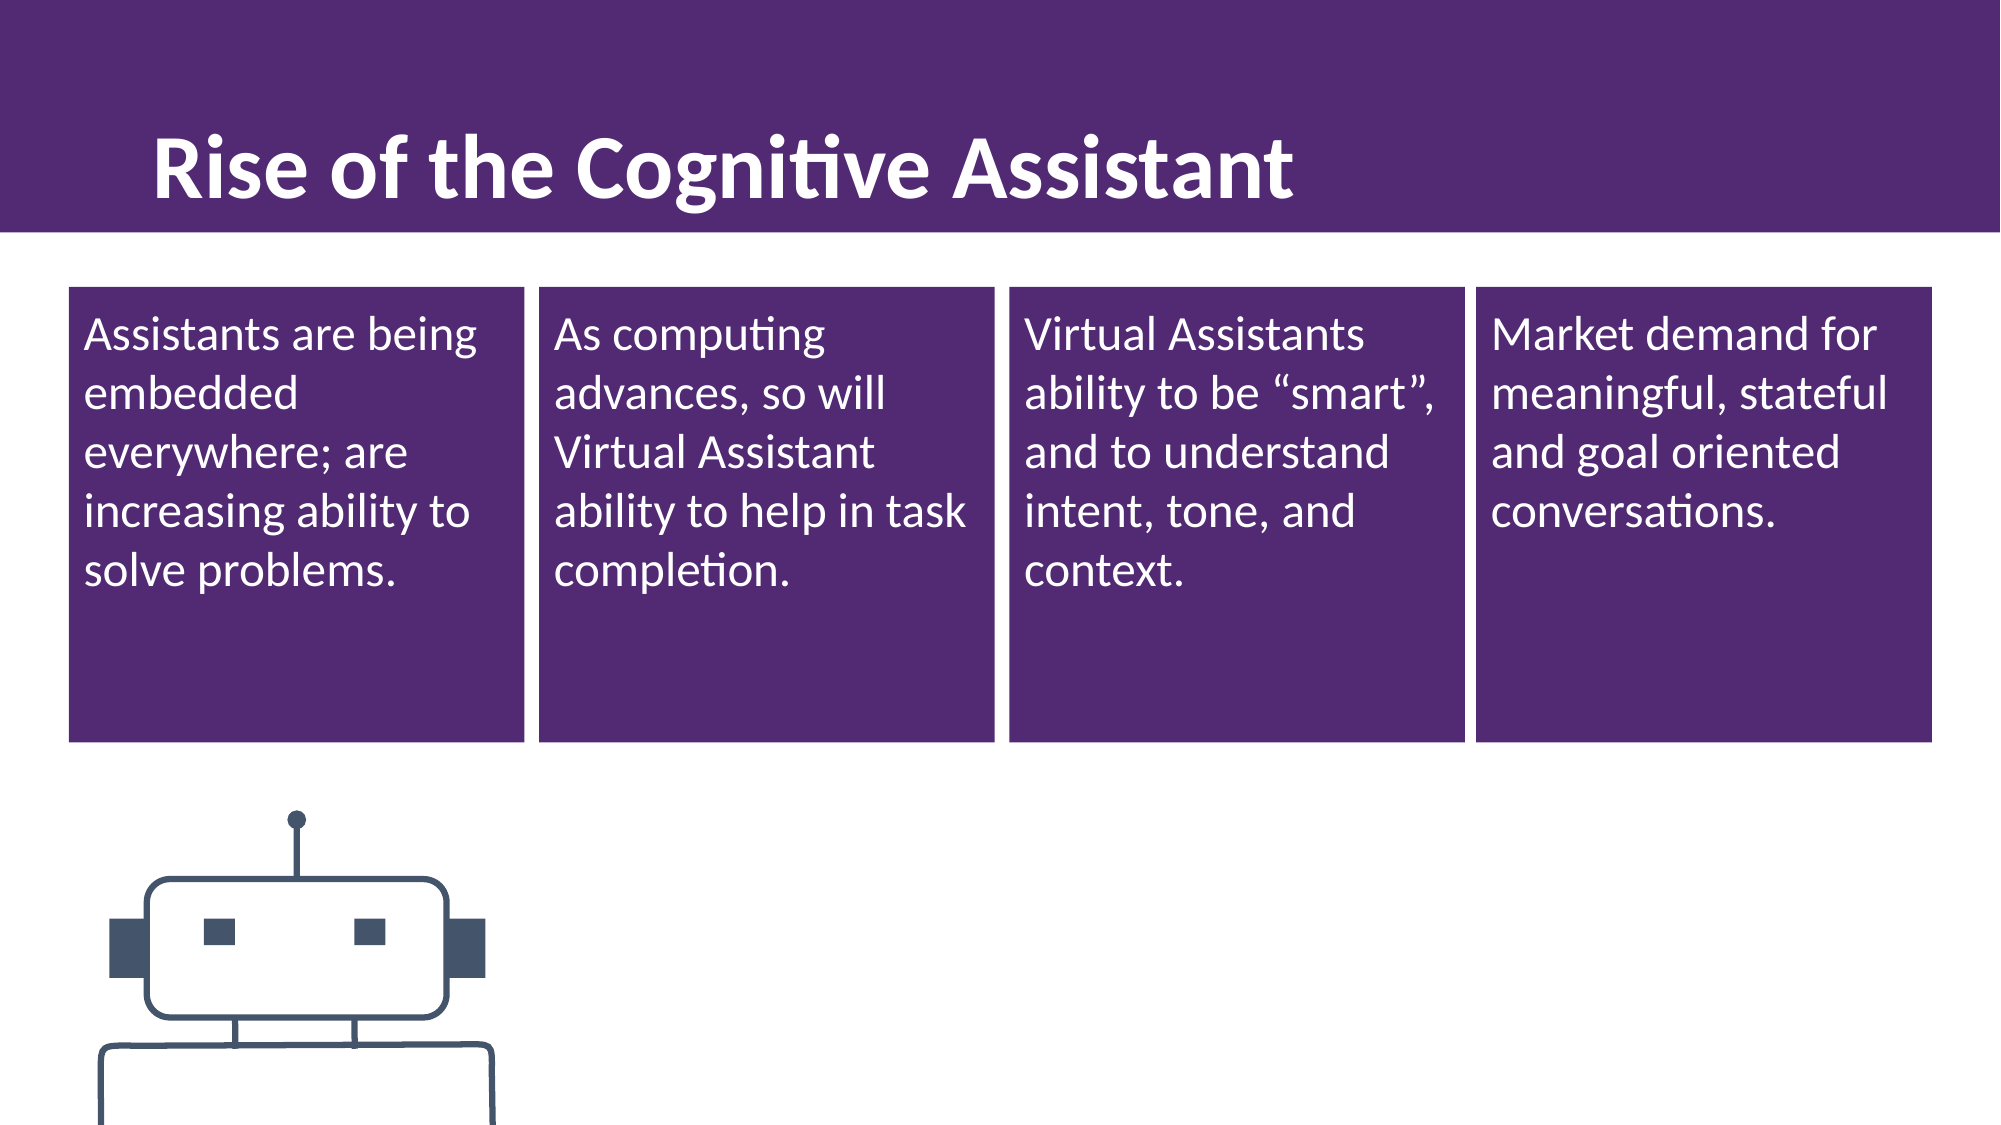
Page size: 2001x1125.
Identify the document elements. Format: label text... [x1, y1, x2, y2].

text_box Virtual Assistants ability to be “smart”, and to understand intent, tone, and context. [1008, 286, 1466, 743]
text_box Market demand for meaningful, stateful and goal oriented conversations. [1475, 286, 1933, 743]
text_box Assistants are being embedded everywhere; are increasing ability to solve problems. [68, 286, 526, 743]
text_box [0, 0, 2000, 233]
title Rise of the Cognitive Assistant [137, 59, 1863, 278]
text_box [100, 819, 493, 1125]
text_box As computing advances, so will Virtual Assistant ability to help in task completion. [538, 286, 996, 743]
